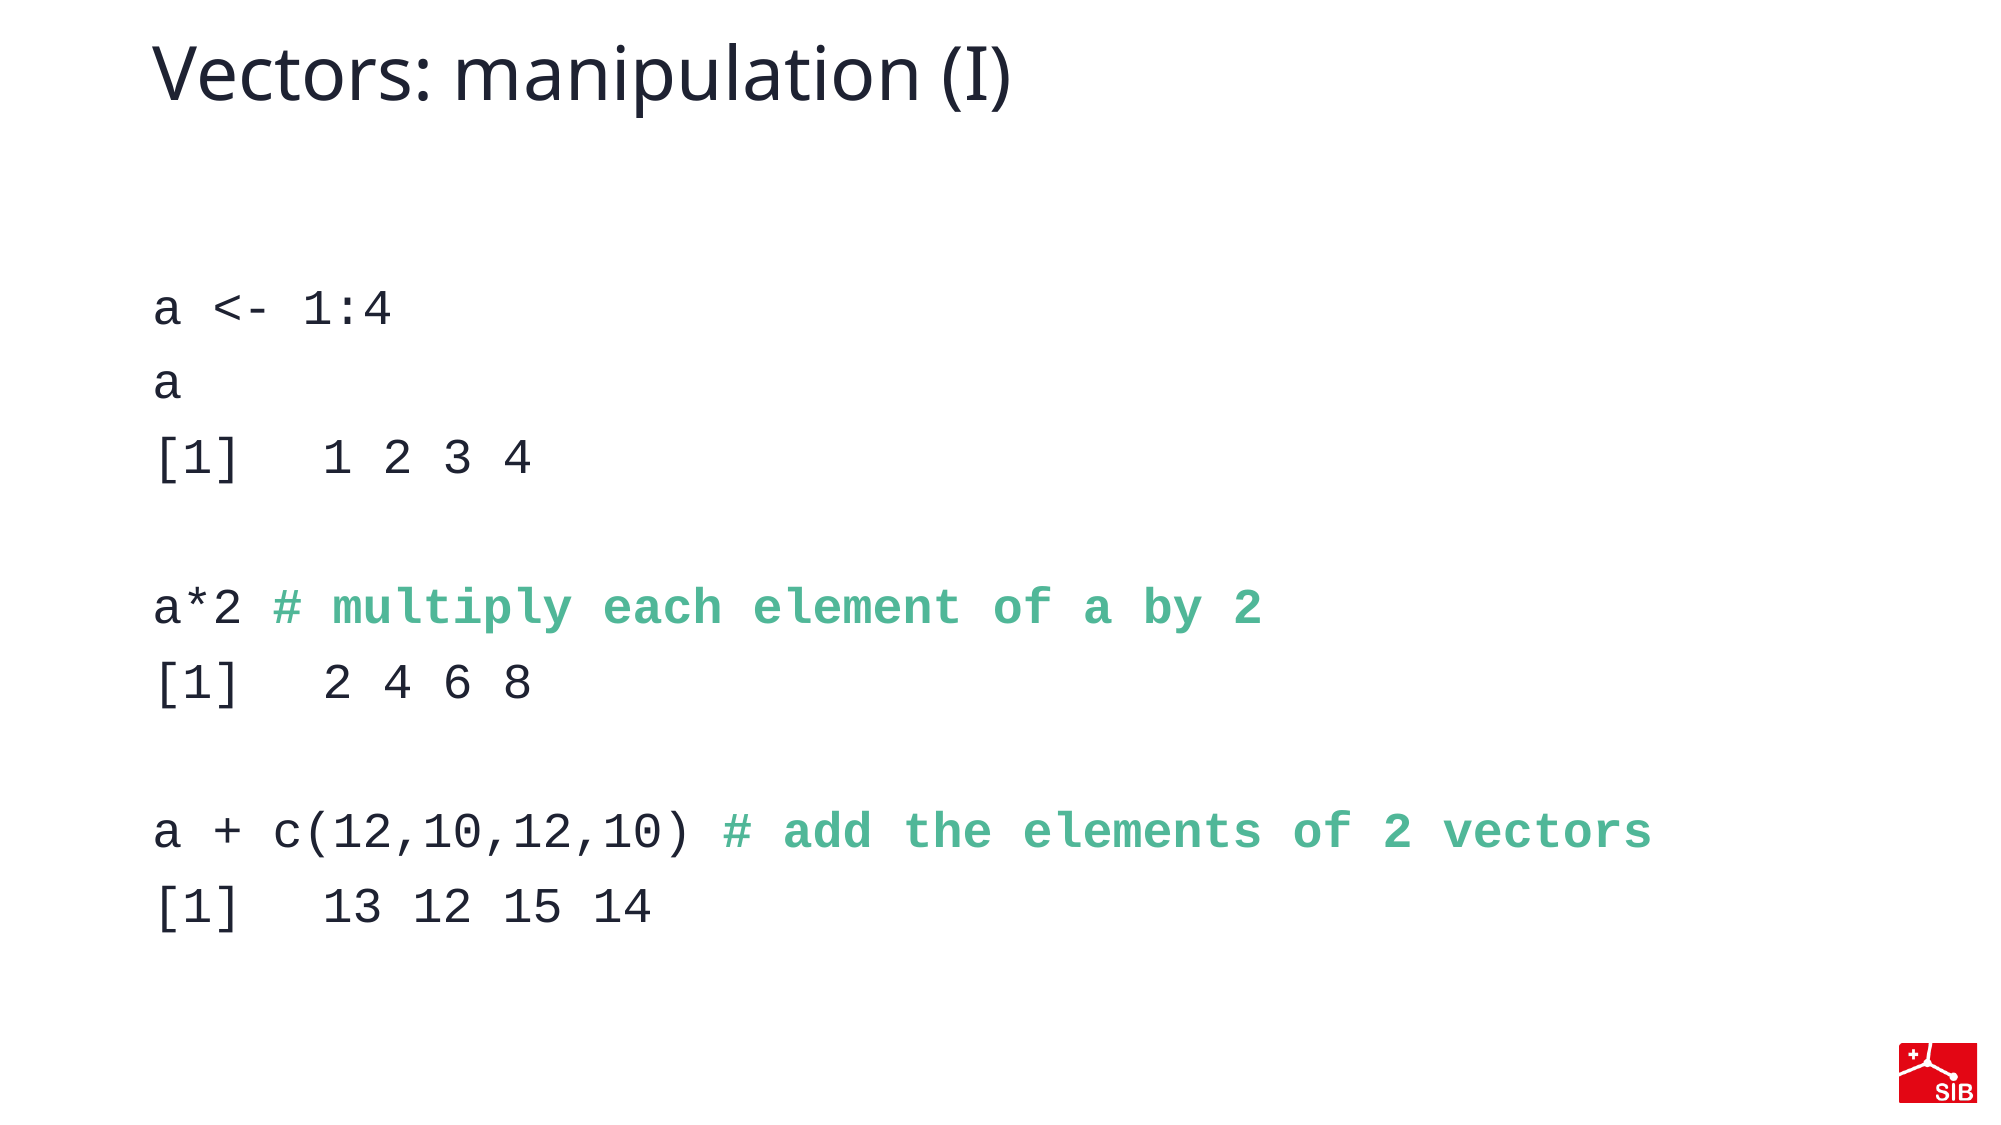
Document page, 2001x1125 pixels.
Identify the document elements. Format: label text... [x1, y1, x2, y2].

list a <- 1:4 a [1] 1 2 3 4 a*2 # multiply each element of a by 2 [1] 2 4 6 8 a + c(12,10,12,10) # add the elements of 2 vectors [1] 13 12 15 14 [137, 273, 1863, 1013]
title Vectors: manipulation (I) [137, 42, 1863, 117]
